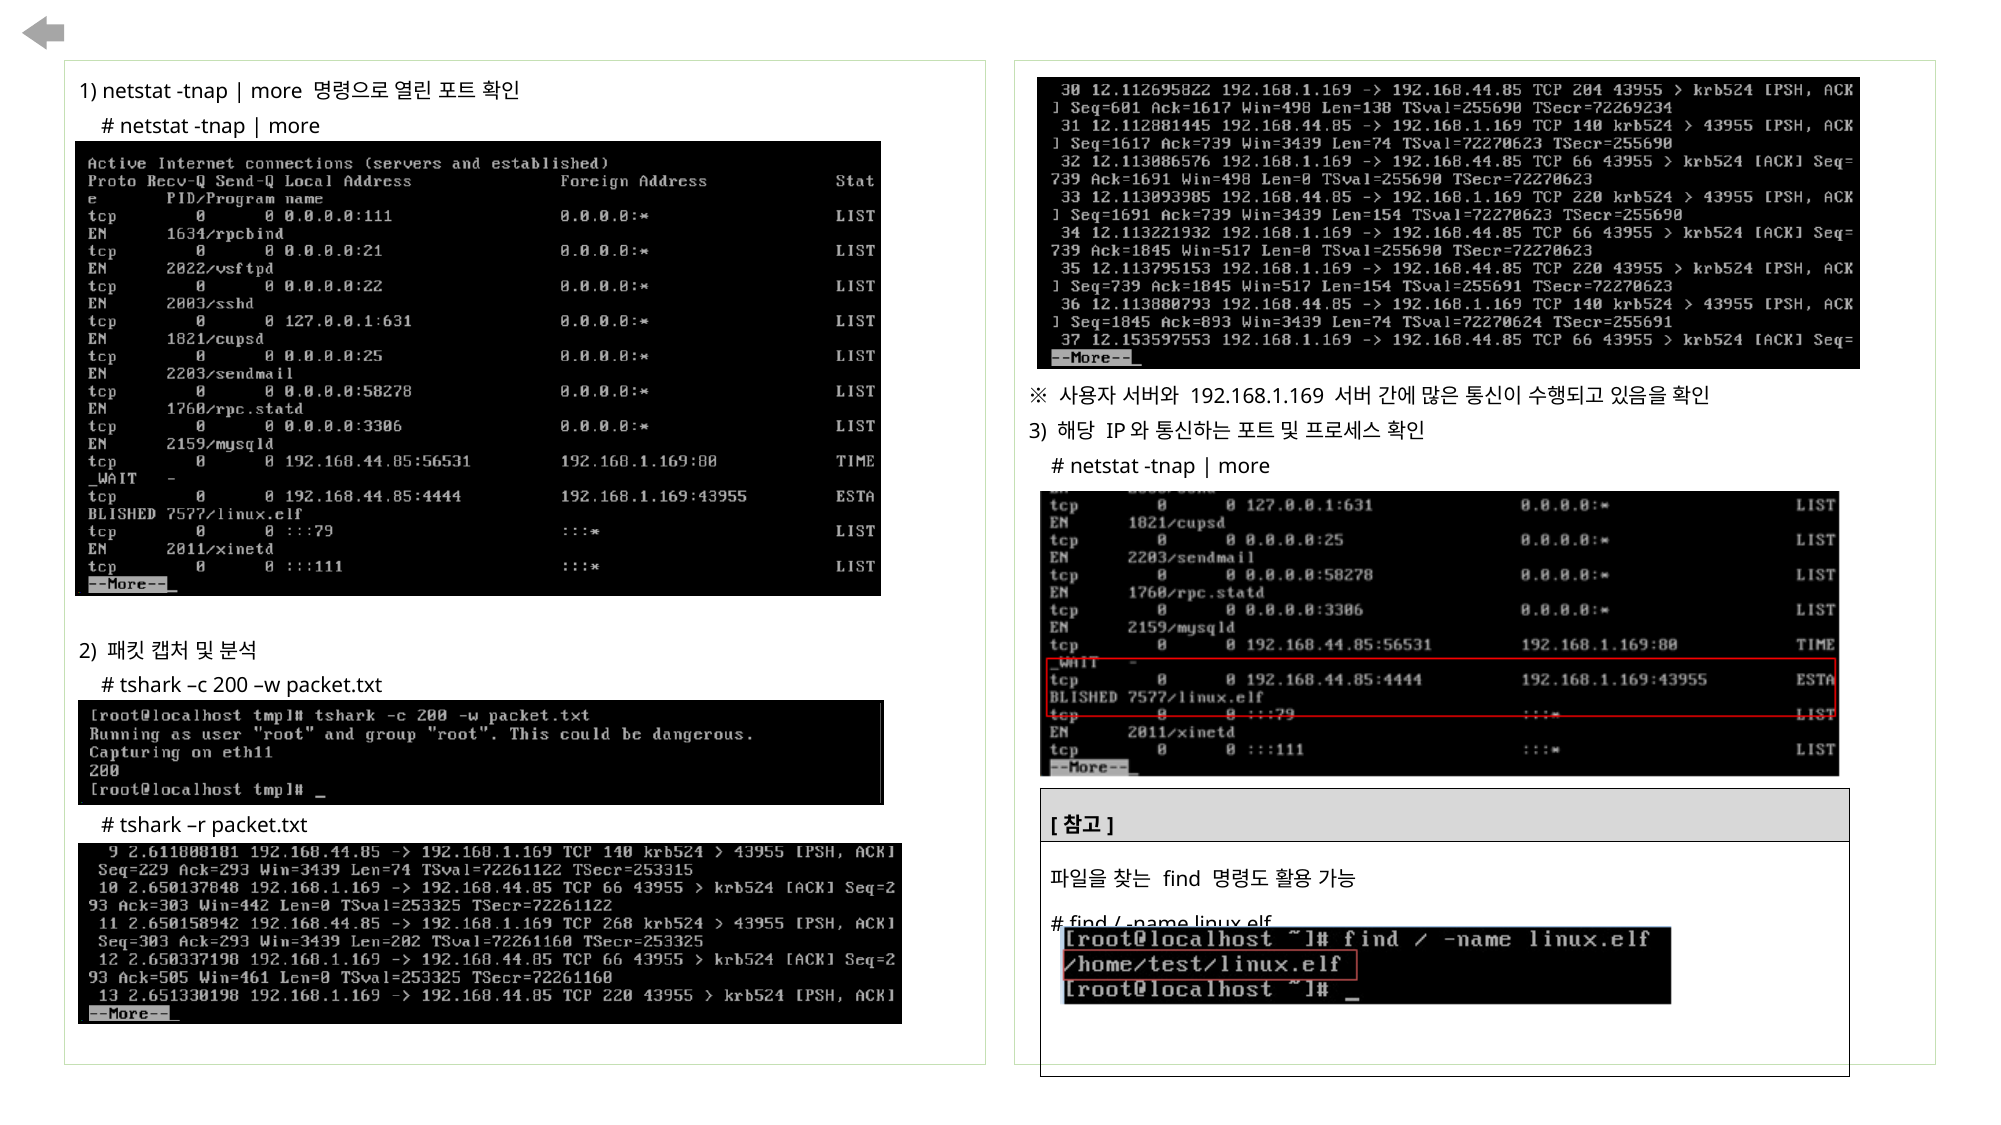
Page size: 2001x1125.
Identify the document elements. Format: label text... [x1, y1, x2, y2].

picture [80, 846, 899, 1021]
text_box [20, 13, 66, 52]
picture [1040, 79, 1858, 367]
picture [1060, 926, 1673, 1006]
text_box ※ 사용자 서버와 192.168.1.169 서버 간에 많은 통신이 수행되고 있음을 확인 3) 해당 IP와 통신하는 포트 및 프로세스 확인 # netstat -tnap | more [1014, 60, 1936, 1065]
table_cell 파일을 찾는 find 명령도 활용 가능 # find / -name linux.elf [1041, 842, 1849, 1076]
picture [78, 144, 879, 593]
picture [1040, 491, 1841, 779]
picture [80, 702, 881, 803]
table_header [참고] [1041, 789, 1849, 841]
text_box 1) netstat -tnap | more 명령으로 열린 포트 확인 # netstat -tnap | more 2) 패킷 캡처 및 분석 # tshark –c 200 –w packet.txt # tshark –r packet.txt [64, 60, 986, 1065]
